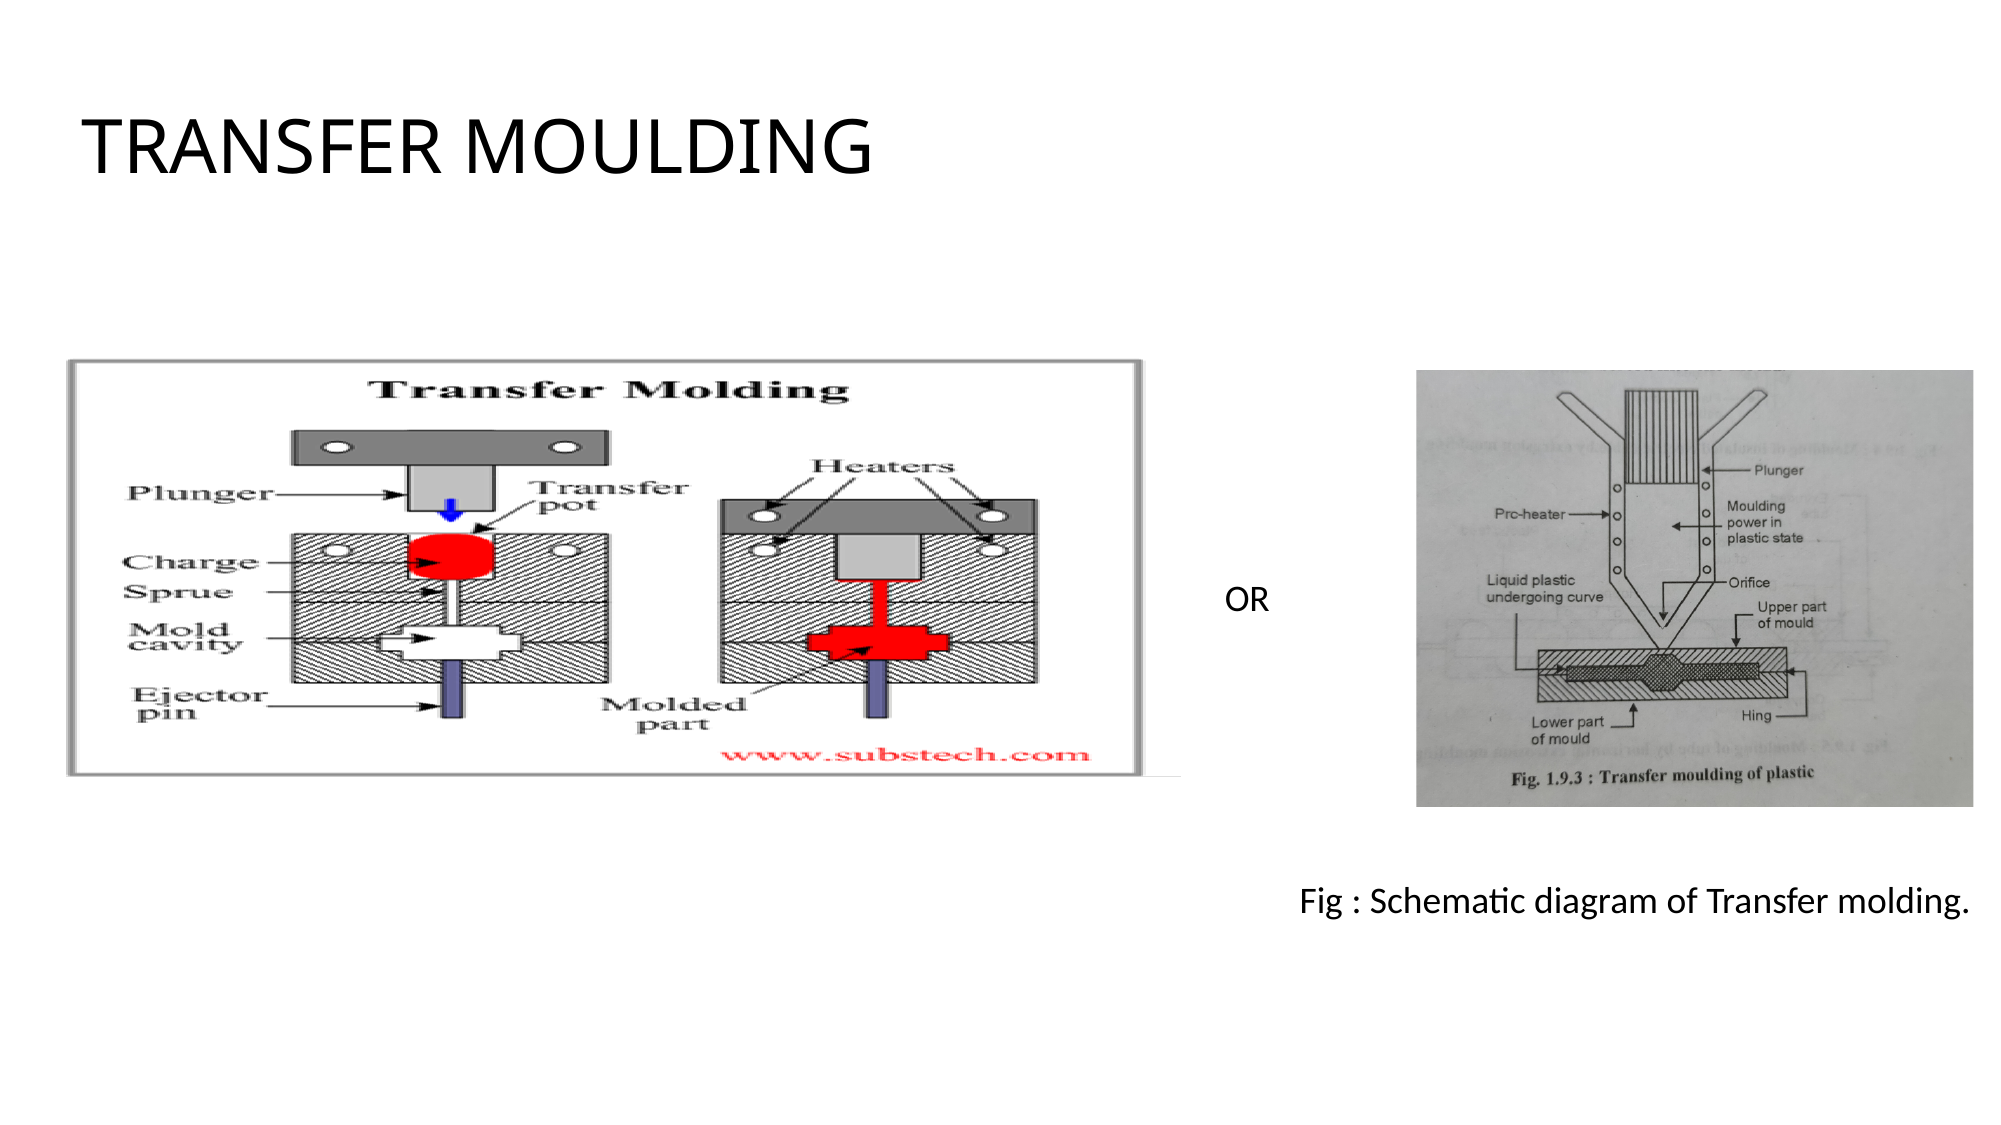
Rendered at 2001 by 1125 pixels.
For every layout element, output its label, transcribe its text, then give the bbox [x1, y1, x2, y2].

picture [66, 357, 1184, 777]
text_box OR [1209, 566, 1285, 627]
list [1416, 370, 1974, 807]
title TRANSFER MOULDING [66, 40, 1792, 258]
text_box Fig : Schematic diagram of Transfer molding. [1284, 868, 1987, 929]
